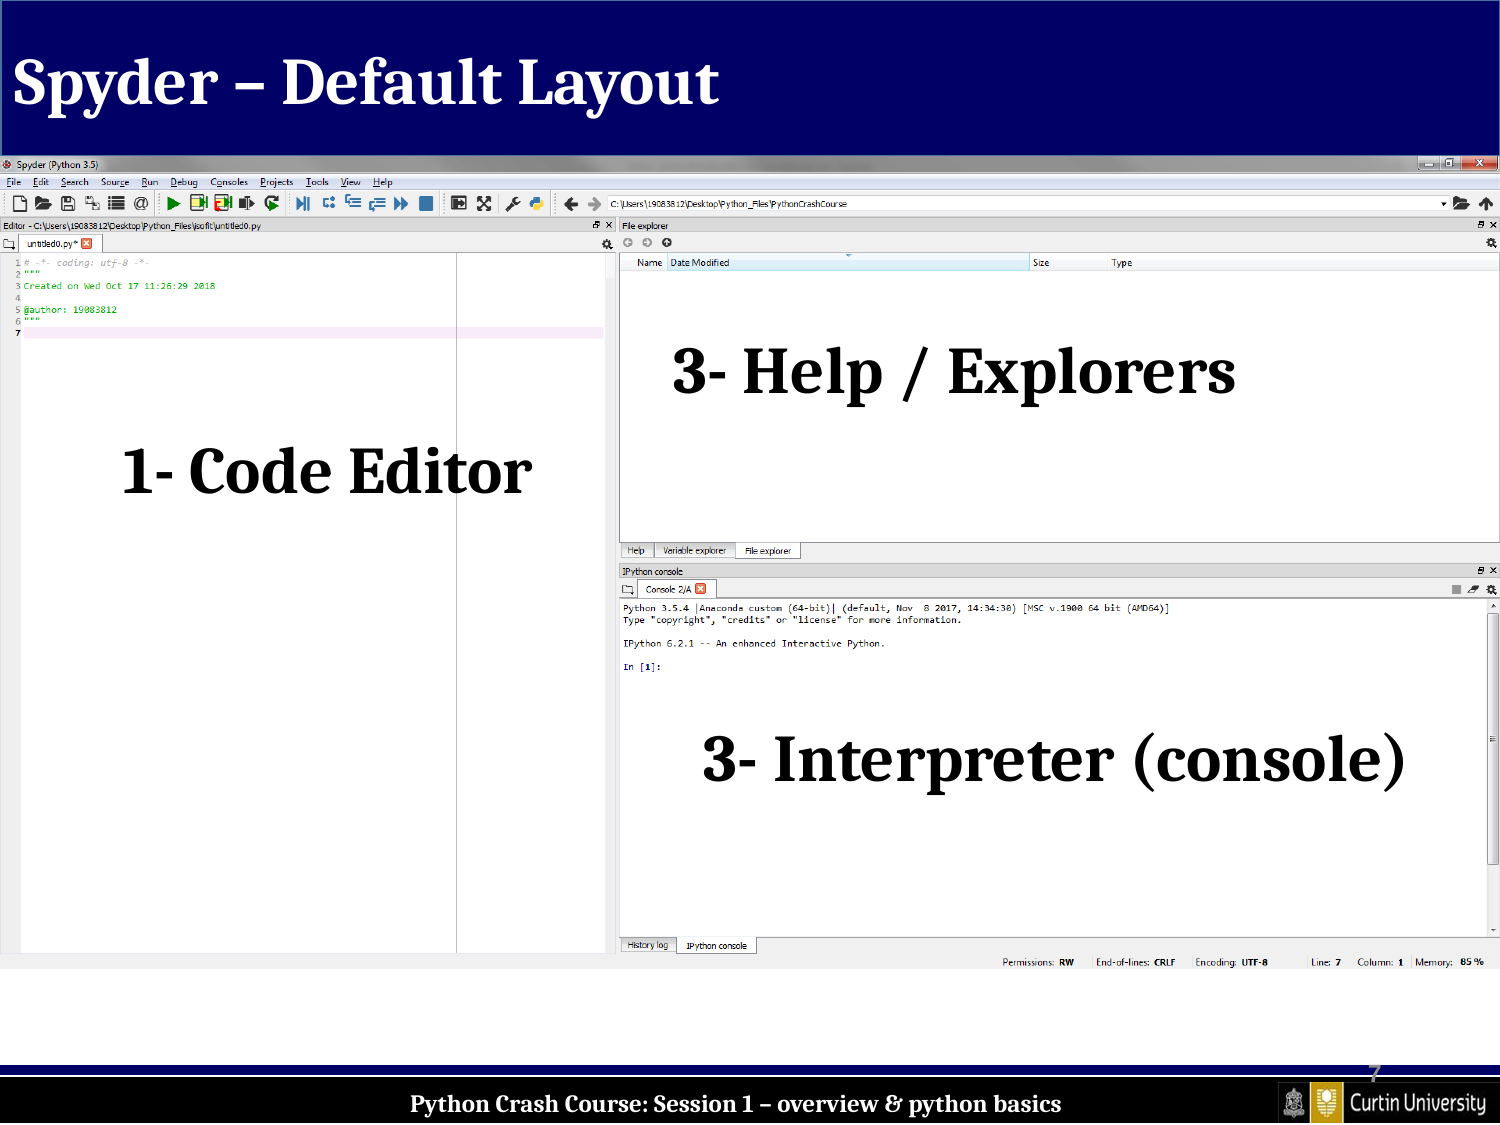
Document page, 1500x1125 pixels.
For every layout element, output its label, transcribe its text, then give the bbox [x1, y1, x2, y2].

text_box Python Crash Course: Session 1 – overview & python basics [395, 1079, 1175, 1125]
text_box Spyder – Default Layout [0, 30, 832, 126]
picture [0, 0, 1500, 1125]
slide_number 7 [1059, 1042, 1397, 1103]
